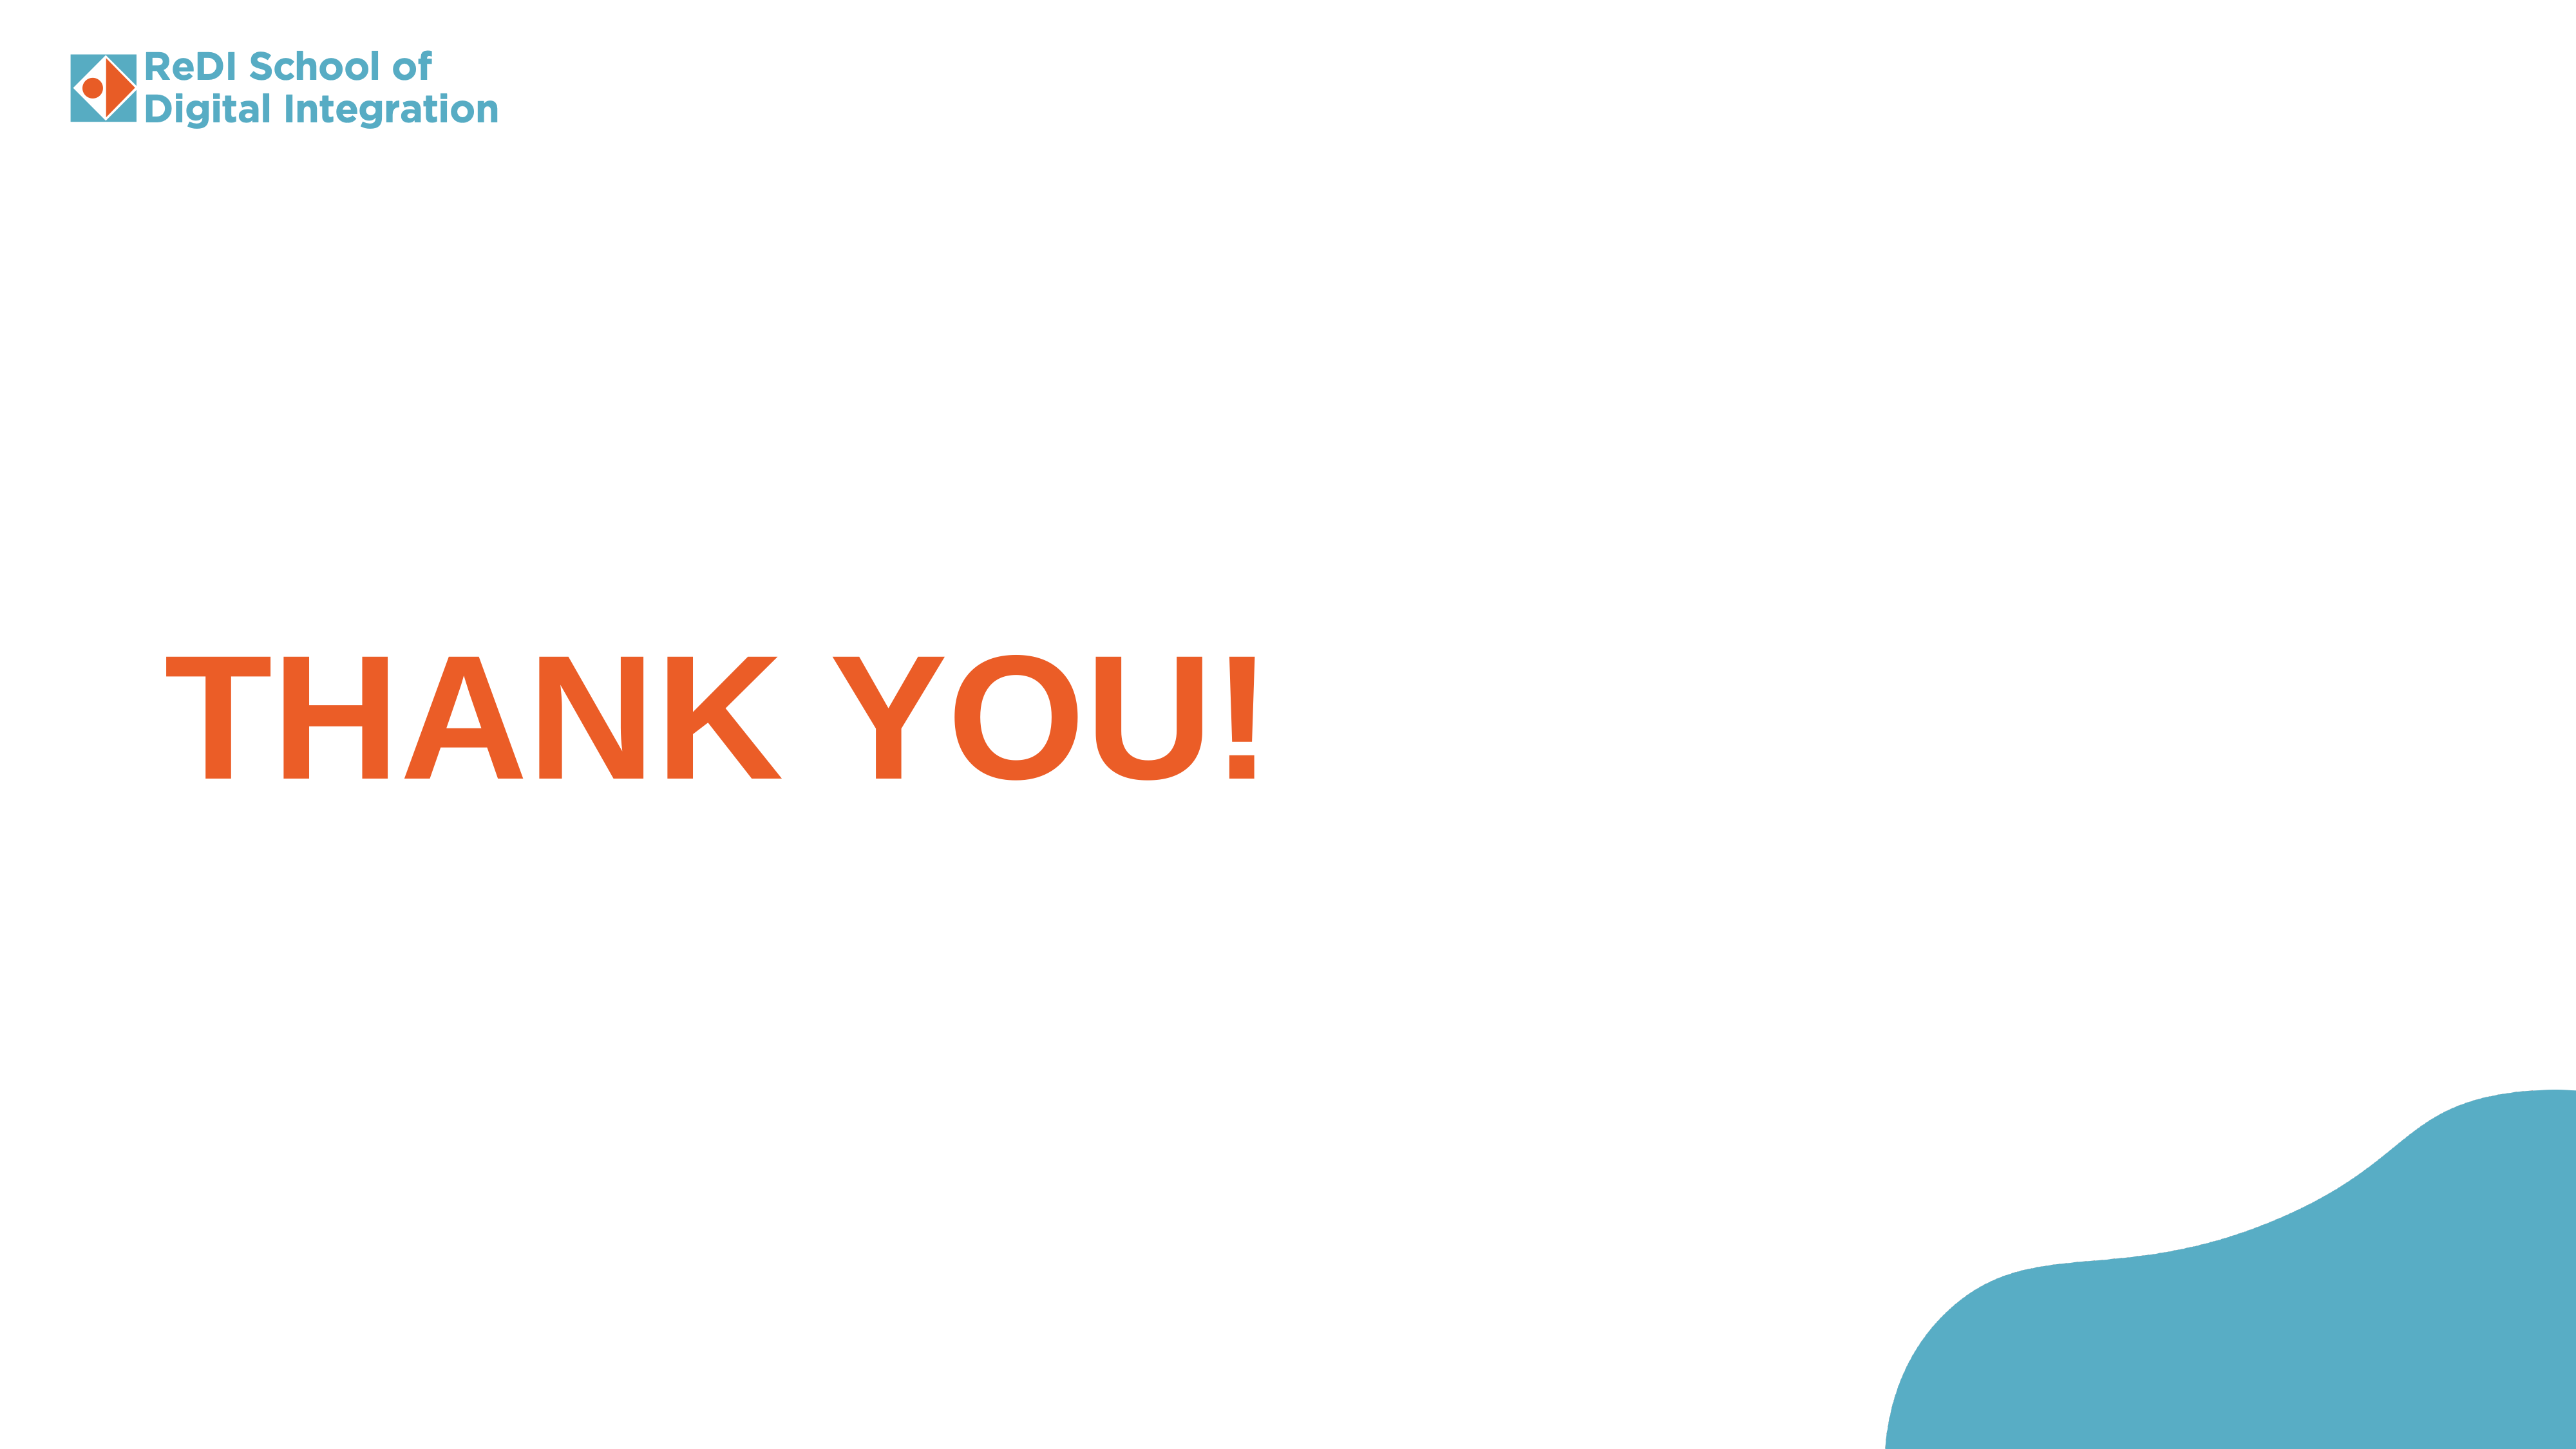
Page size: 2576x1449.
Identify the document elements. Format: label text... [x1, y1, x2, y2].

picture [1884, 1090, 2576, 1449]
picture [66, 46, 499, 129]
text_box THANK YOU! [149, 616, 1288, 833]
